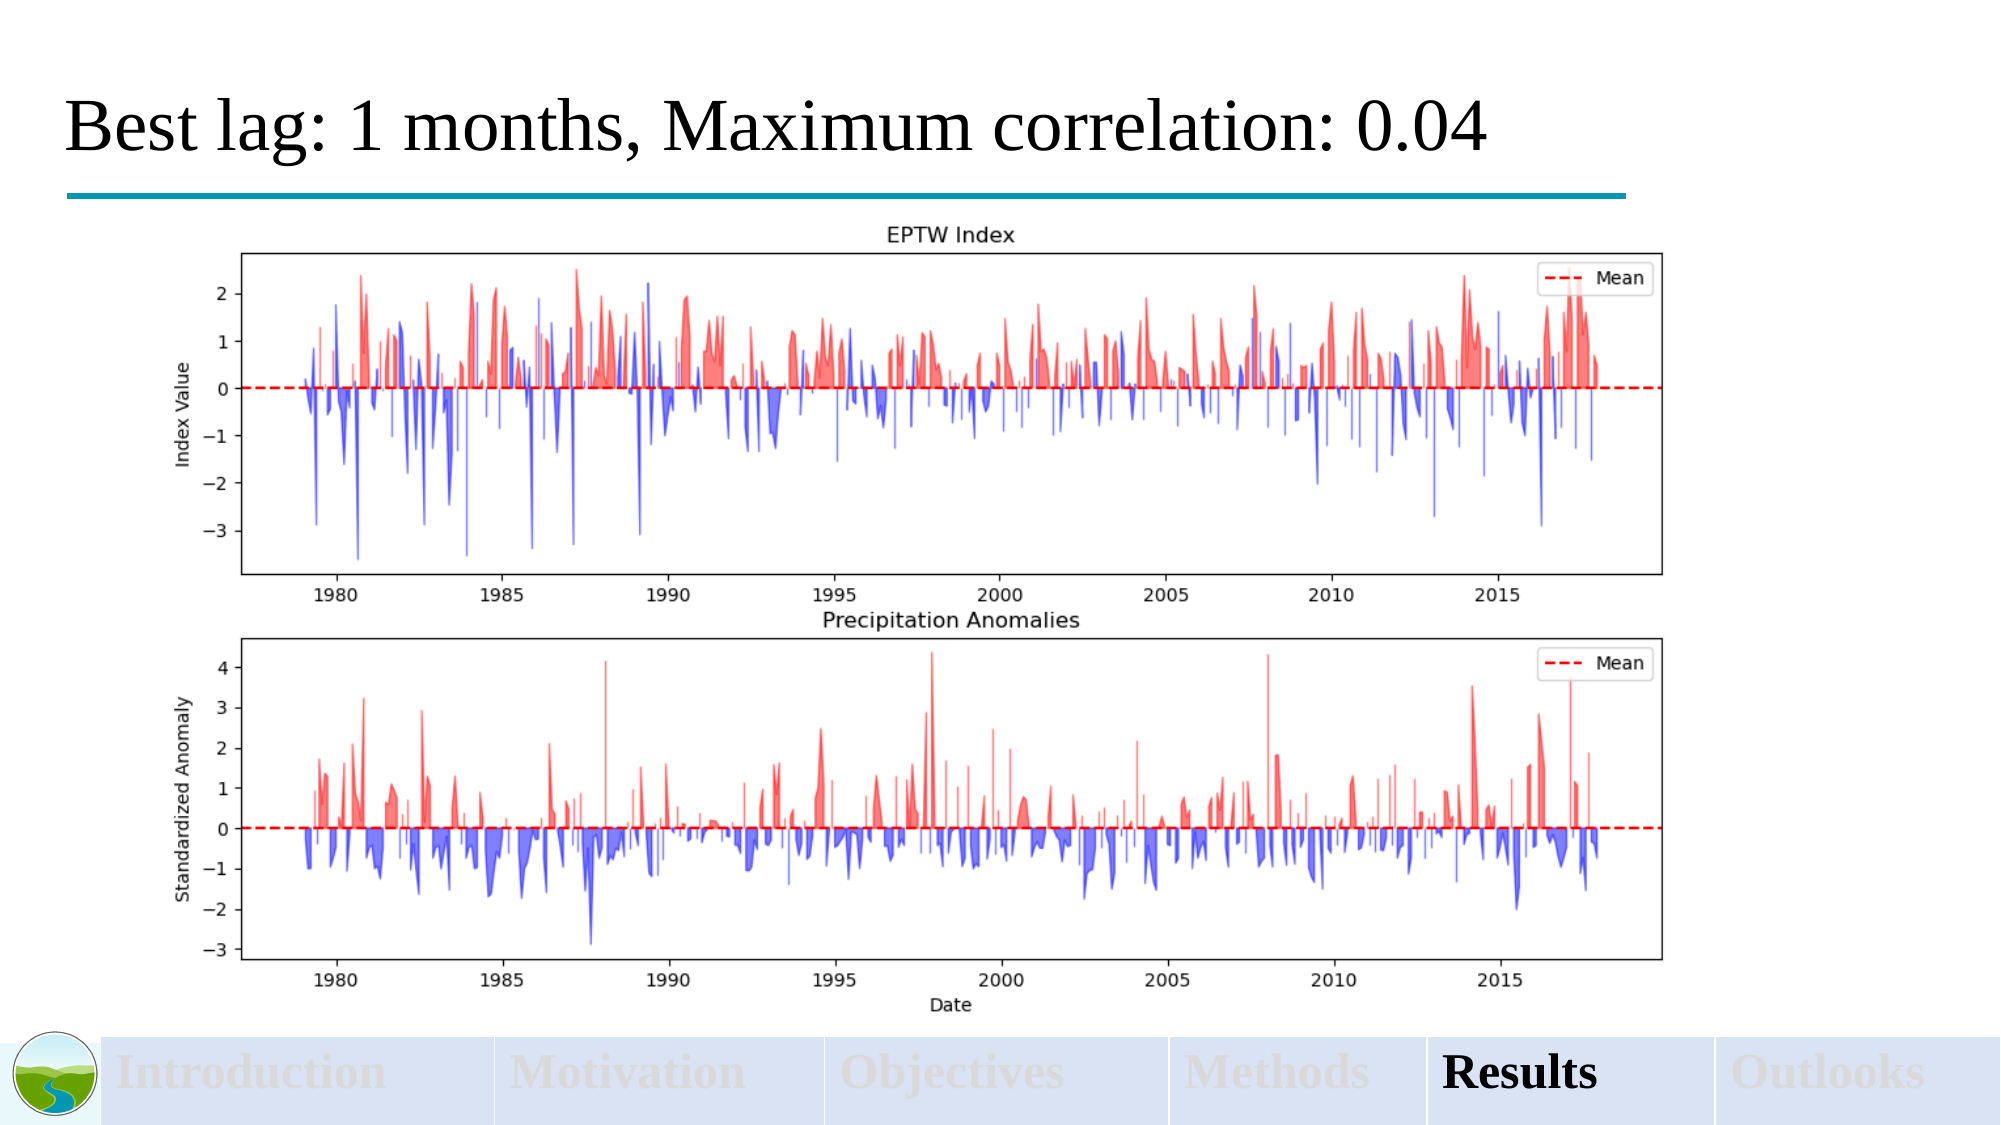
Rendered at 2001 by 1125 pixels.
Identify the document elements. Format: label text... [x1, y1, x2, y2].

table_header Results [1428, 1037, 1714, 1125]
table_header Outlooks [1716, 1037, 2000, 1125]
table_header Introduction [101, 1037, 494, 1125]
picture [0, 1023, 126, 1125]
table_header Methods [1170, 1037, 1426, 1125]
picture [149, 211, 1697, 1024]
table_header Objectives [825, 1037, 1168, 1125]
table_header Motivation [495, 1037, 824, 1125]
title Best lag: 1 months, Maximum correlation: 0.04 [49, 22, 1775, 228]
